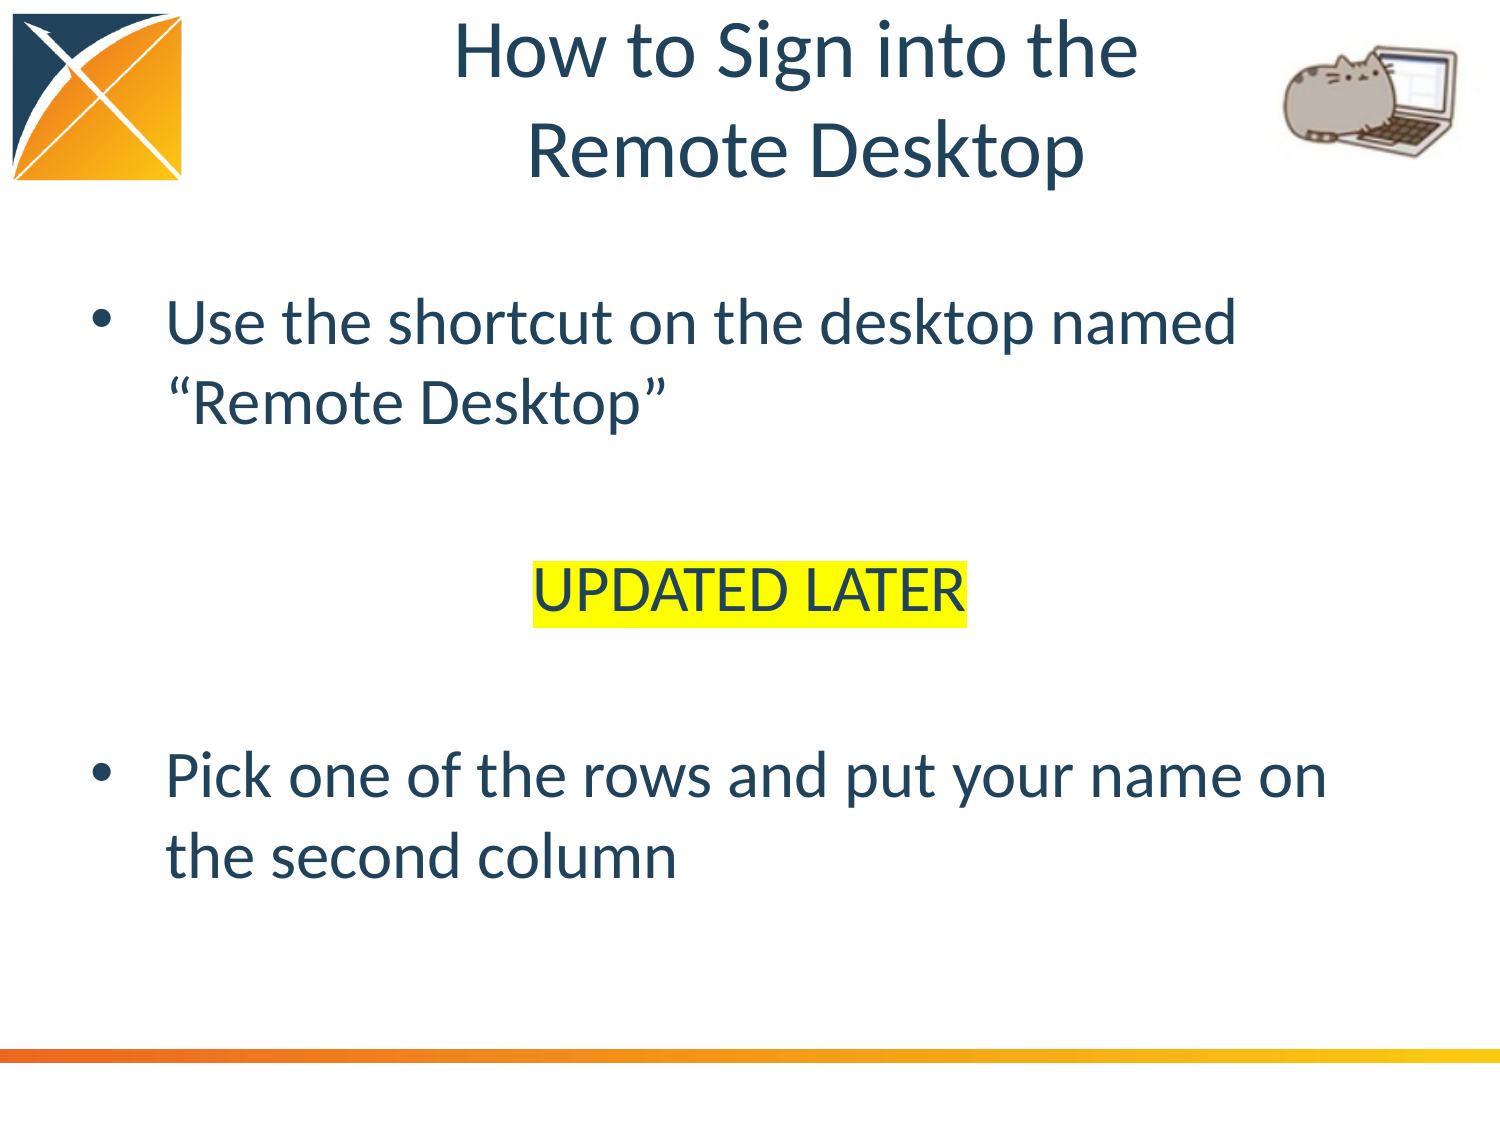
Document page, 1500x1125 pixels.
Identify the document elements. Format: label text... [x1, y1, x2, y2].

title How to Sign into the Remote Desktop [187, 24, 1261, 163]
list Use the shortcut on the desktop named “Remote Desktop” UPDATED LATER Pick one of the rows and put your name on the second column [75, 262, 1425, 1005]
picture [0, 0, 206, 200]
picture [1262, 24, 1480, 169]
